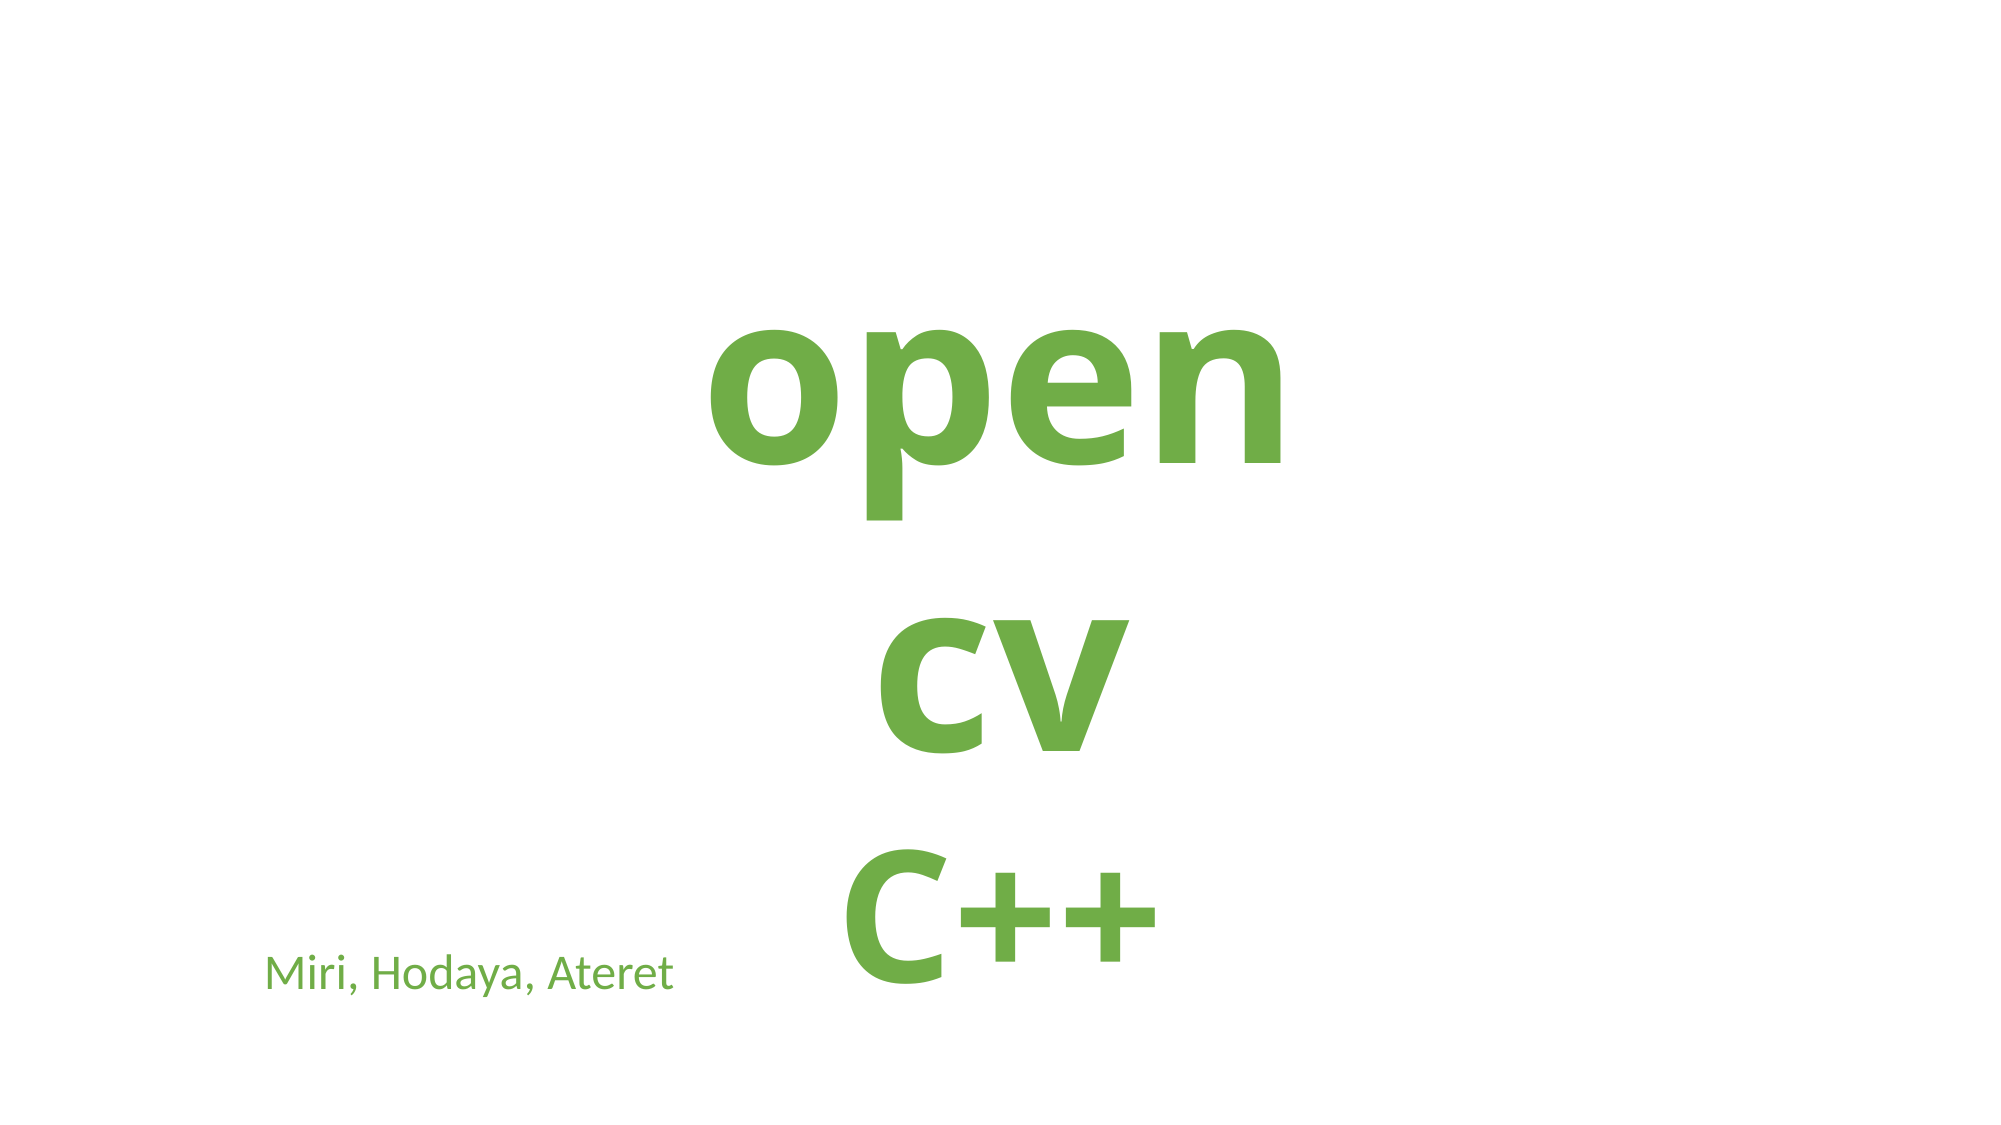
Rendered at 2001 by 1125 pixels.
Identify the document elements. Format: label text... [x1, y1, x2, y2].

text_box Miri, Hodaya, Ateret [249, 932, 1138, 1007]
text_box open cv C++ [530, 216, 1470, 1027]
